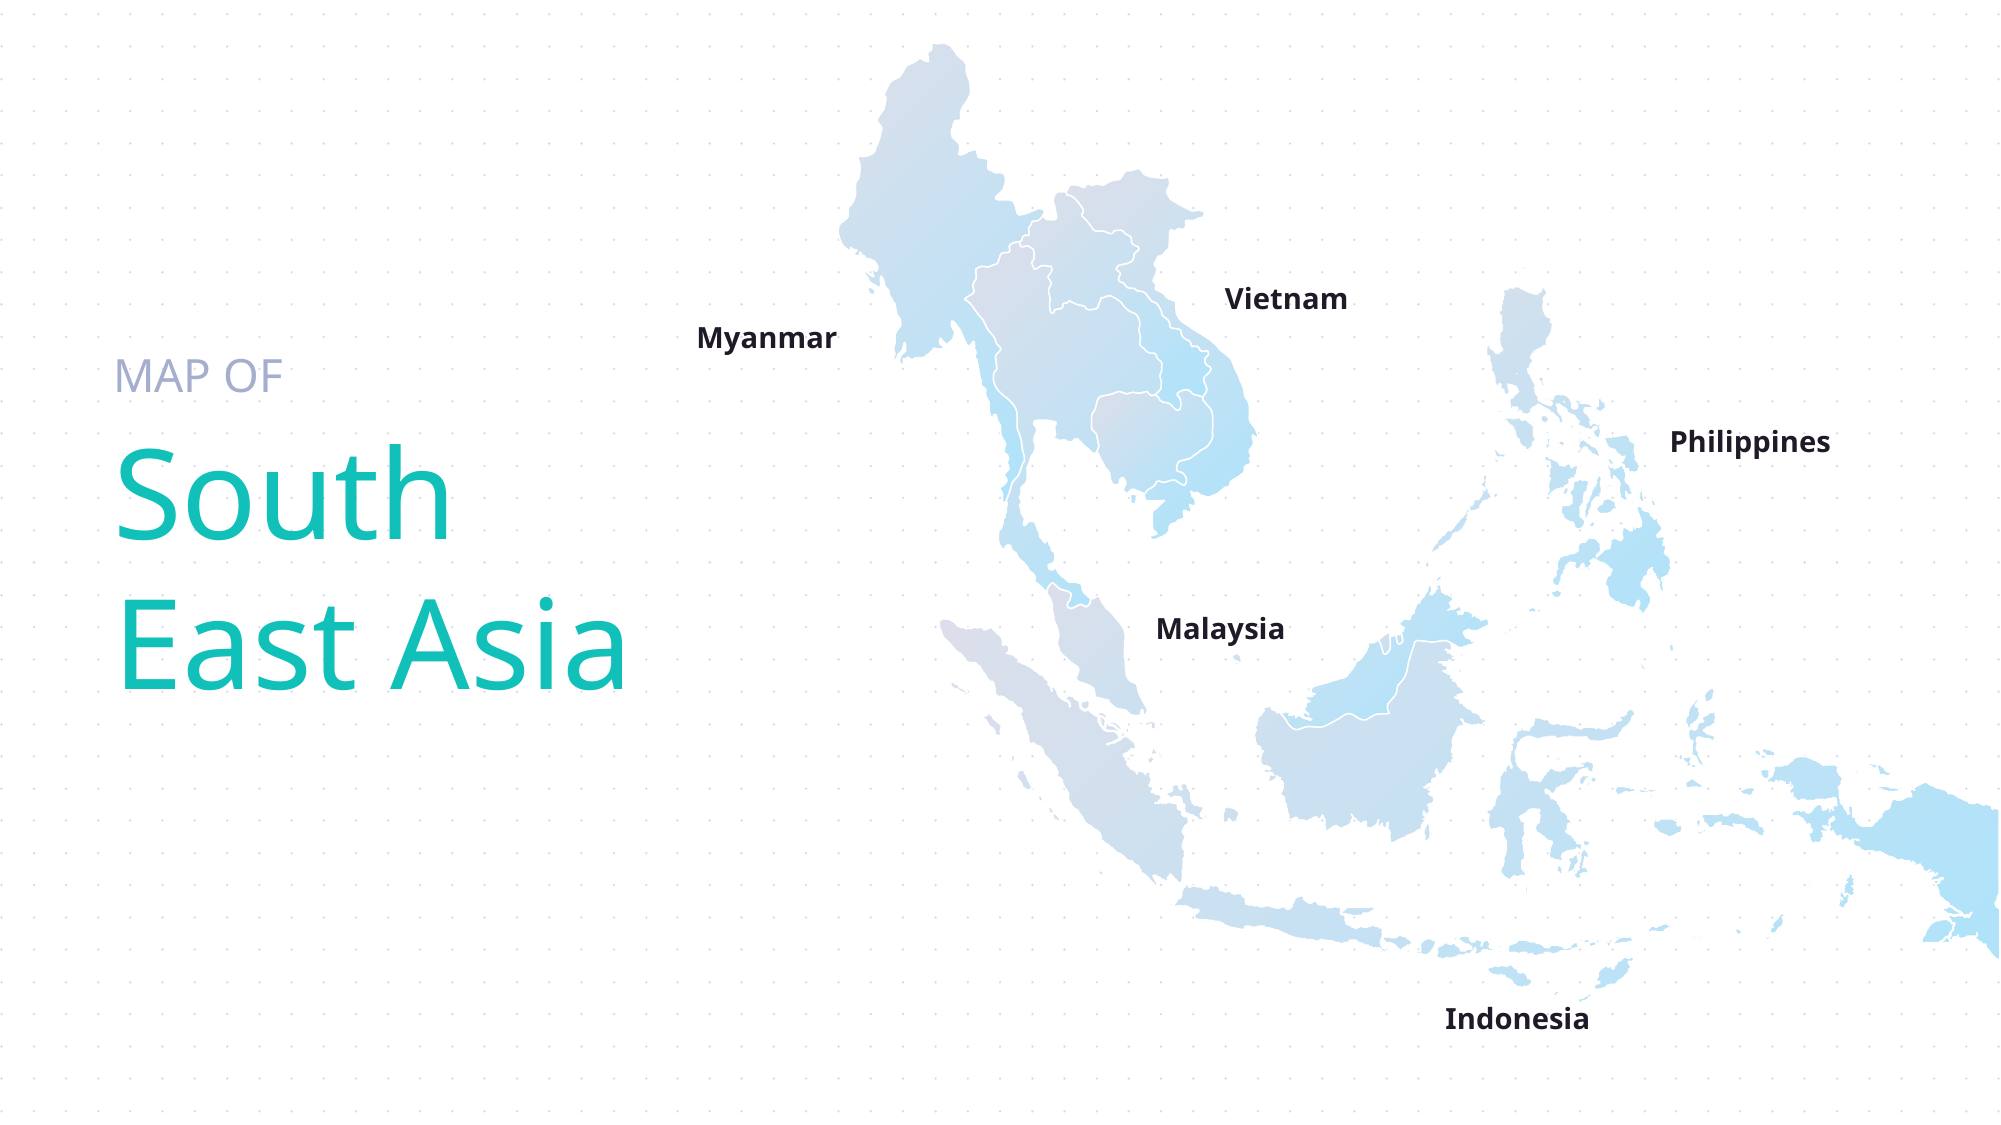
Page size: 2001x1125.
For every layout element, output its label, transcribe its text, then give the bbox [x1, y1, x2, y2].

text_box MAP OF South East Asia [98, 339, 693, 722]
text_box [693, 280, 1838, 1037]
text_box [837, 42, 2000, 1004]
